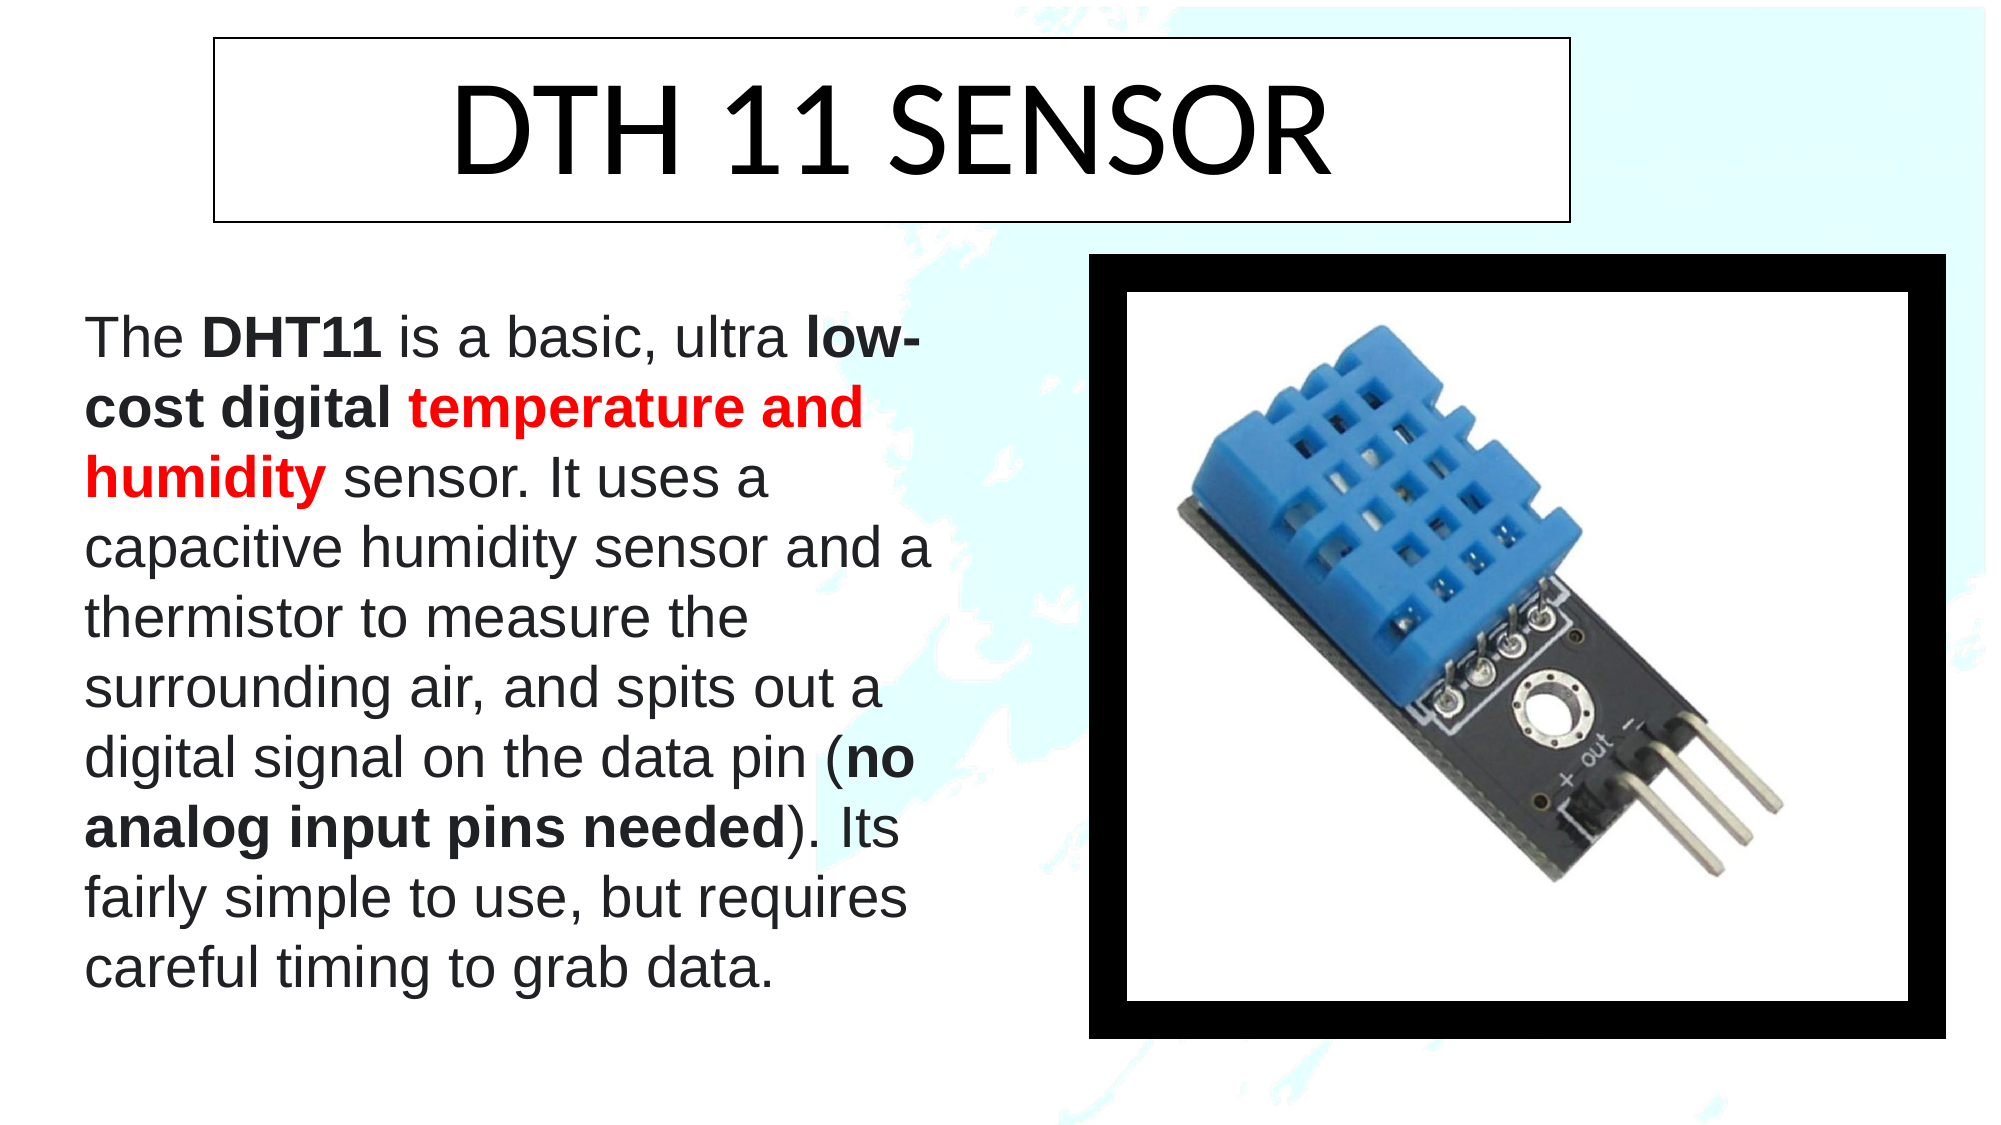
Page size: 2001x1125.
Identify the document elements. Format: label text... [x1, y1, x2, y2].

text_box The DHT11 is a basic, ultra low-cost digital temperature and humidity sensor. It uses a capacitive humidity sensor and a thermistor to measure the surrounding air, and spits out a digital signal on the data pin (no analog input pins needed). Its fairly simple to use, but requires careful timing to grab data. [69, 291, 773, 1007]
picture [773, 0, 2000, 1125]
title DTH 11 SENSOR [213, 37, 773, 223]
